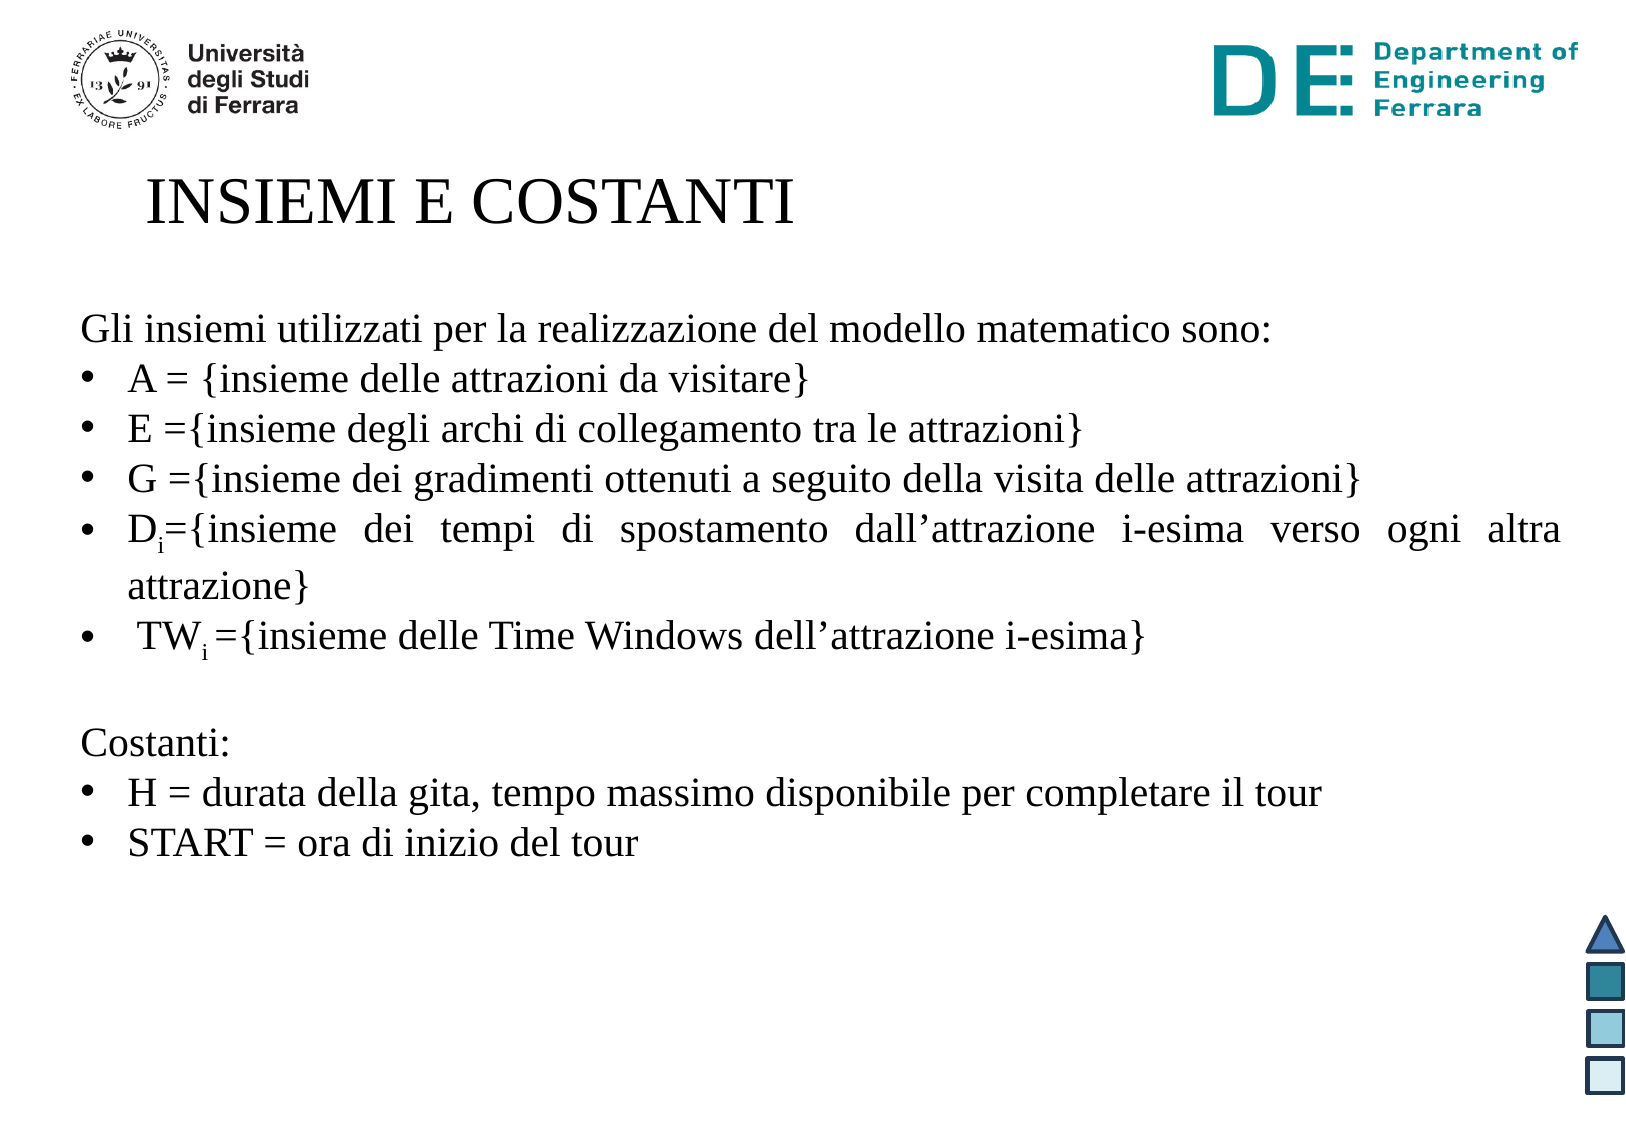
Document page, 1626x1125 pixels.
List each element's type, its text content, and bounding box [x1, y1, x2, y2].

title Insiemi e costanti [130, 134, 1512, 243]
picture [65, 24, 314, 135]
text_box Gli insiemi utilizzati per la realizzazione del modello matematico sono: A = {insieme delle attrazioni da visitare} E ={insieme degli archi di collegamento tra le attrazioni} G ={insieme dei gradimenti ottenuti a seguito della visita delle attrazioni} Di={insieme dei tempi di spostamento dall’attrazione i-esima verso ogni altra attrazione} TWi ={insieme delle Time Windows dell’attrazione i-esima} Costanti: H = durata della gita, tempo massimo disponibile per completare il tour START = ora di inizio del tour [65, 243, 1578, 873]
text_box [1587, 916, 1623, 952]
picture [1213, 42, 1578, 116]
text_box [1588, 1011, 1624, 1046]
text_box [1588, 964, 1623, 999]
text_box [1587, 1058, 1623, 1094]
